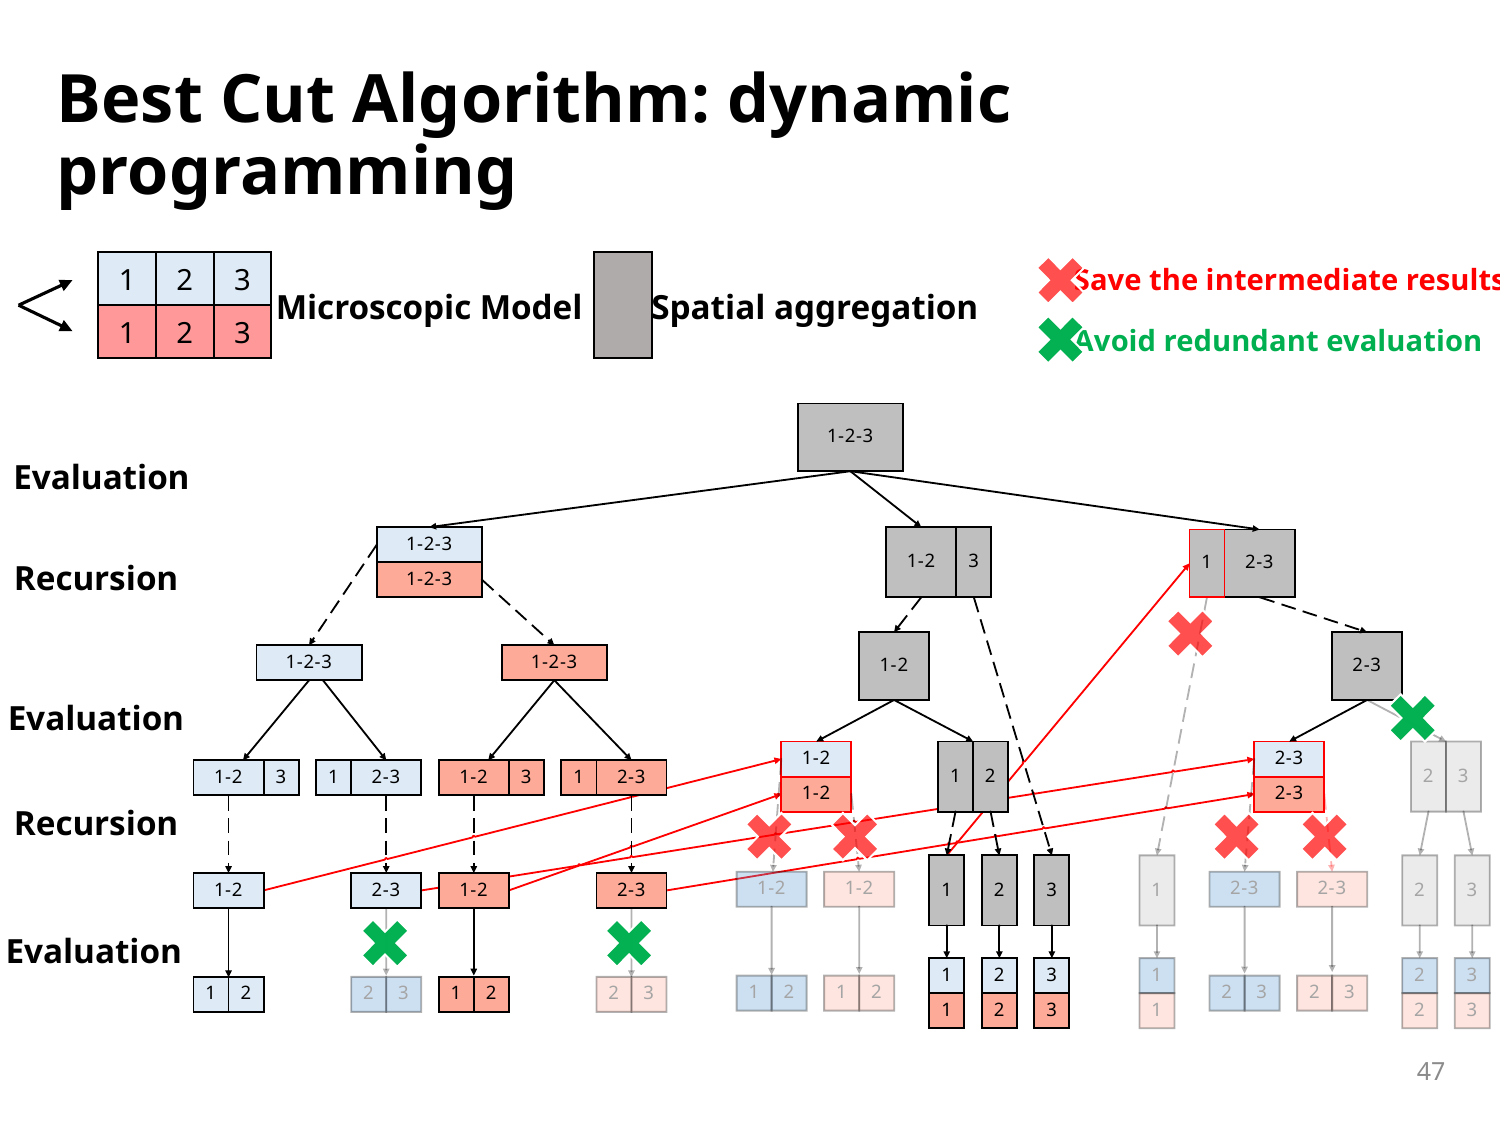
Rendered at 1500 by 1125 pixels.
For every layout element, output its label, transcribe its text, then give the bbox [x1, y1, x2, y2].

slide_number 47 [1059, 1042, 1461, 1103]
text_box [190, 245, 1500, 1030]
title Best Cut Algorithm: dynamic programming [41, 59, 1461, 215]
text_box Recursion [0, 549, 190, 605]
text_box Recursion [0, 794, 190, 850]
text_box Evaluation [0, 922, 190, 978]
text_box Evaluation [0, 448, 190, 504]
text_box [18, 252, 272, 359]
text_box Evaluation [0, 689, 190, 745]
